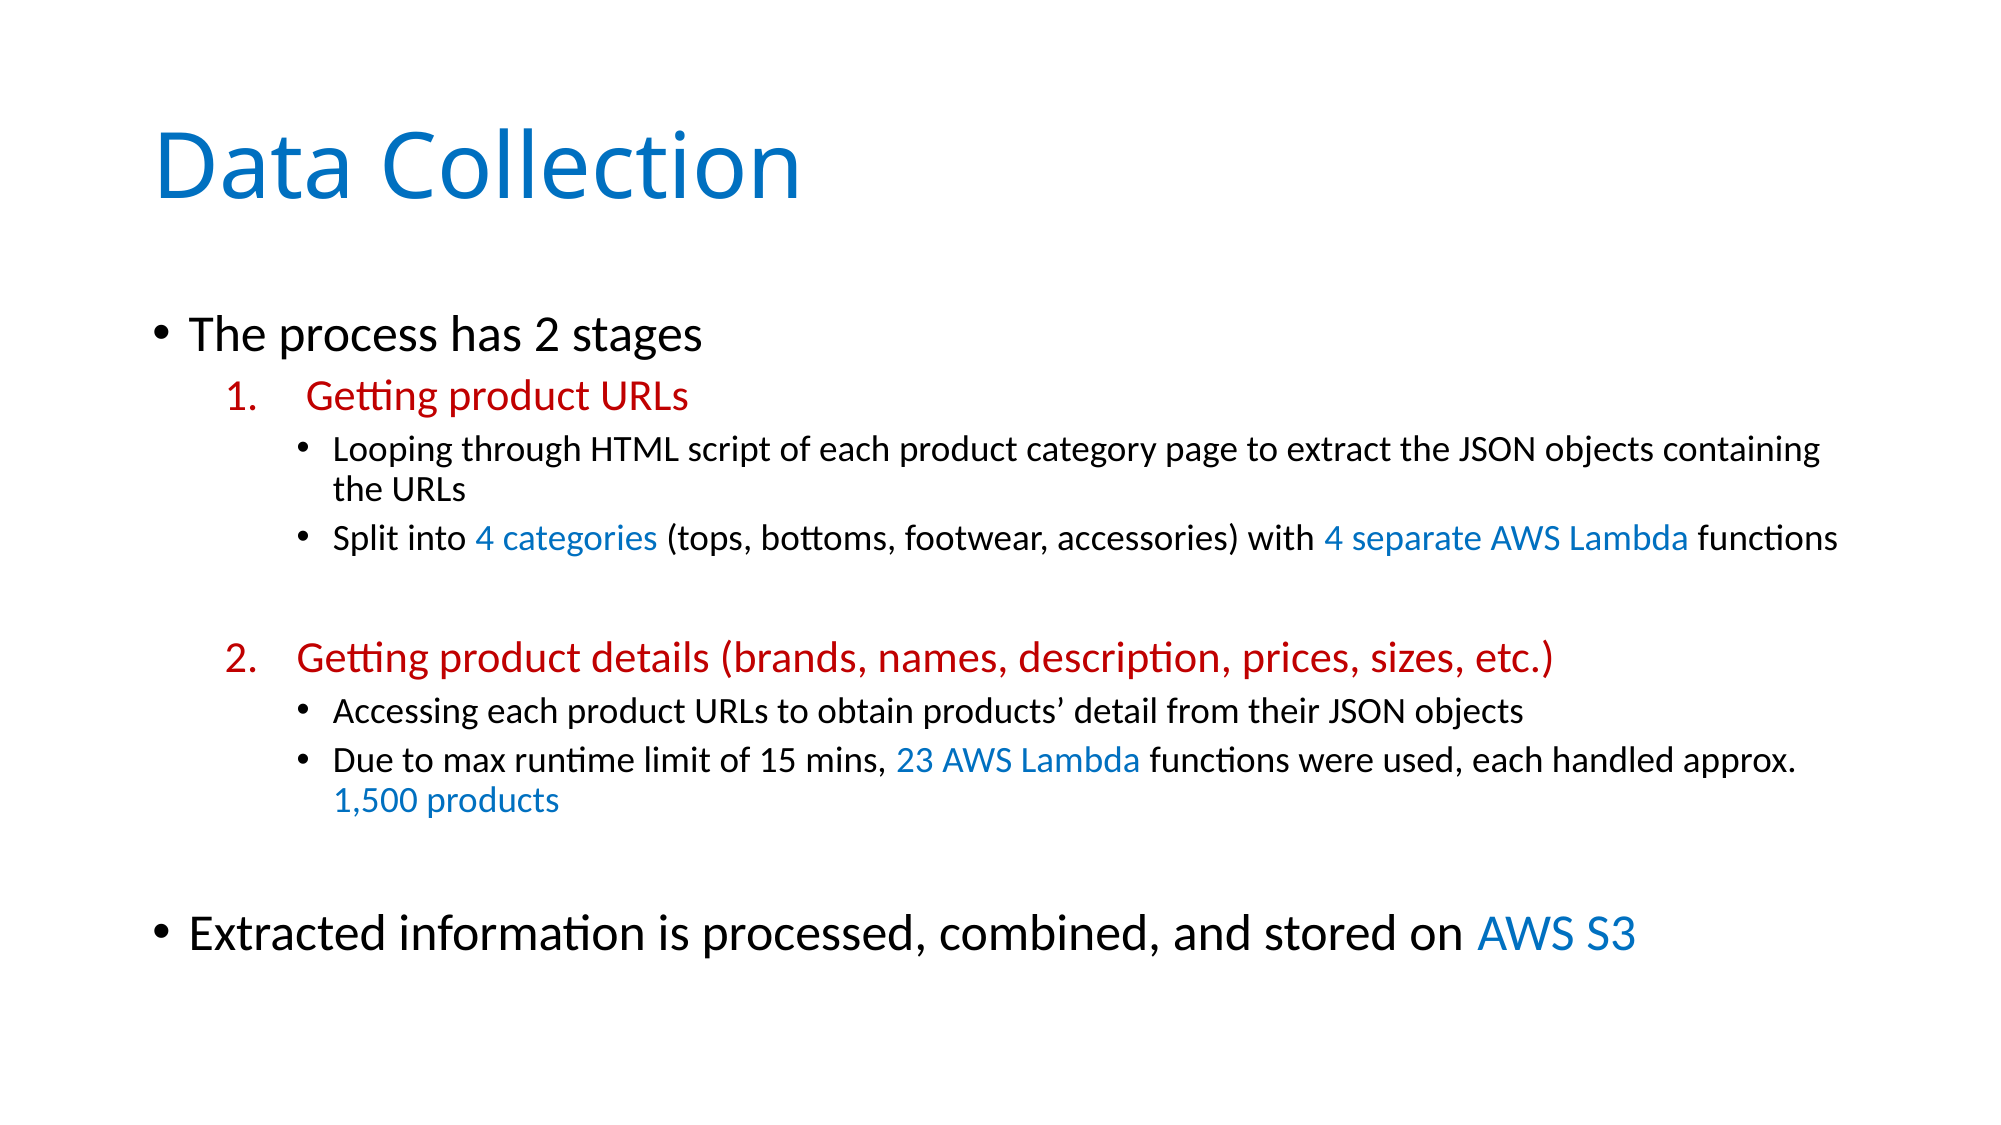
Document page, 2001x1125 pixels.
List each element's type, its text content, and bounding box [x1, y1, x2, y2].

title Data Collection [137, 59, 1863, 278]
list The process has 2 stages Getting product URLs Looping through HTML script of each product category page to extract the JSON objects containing the URLs Split into 4 categories (tops, bottoms, footwear, accessories) with 4 separate AWS Lambda functions Getting product details (brands, names, description, prices, sizes, etc.) Accessing each product URLs to obtain products’ detail from their JSON objects Due to max runtime limit of 15 mins, 23 AWS Lambda functions were used, each handled approx. 1,500 products Extracted information is processed, combined, and stored on AWS S3 [137, 299, 1863, 1014]
